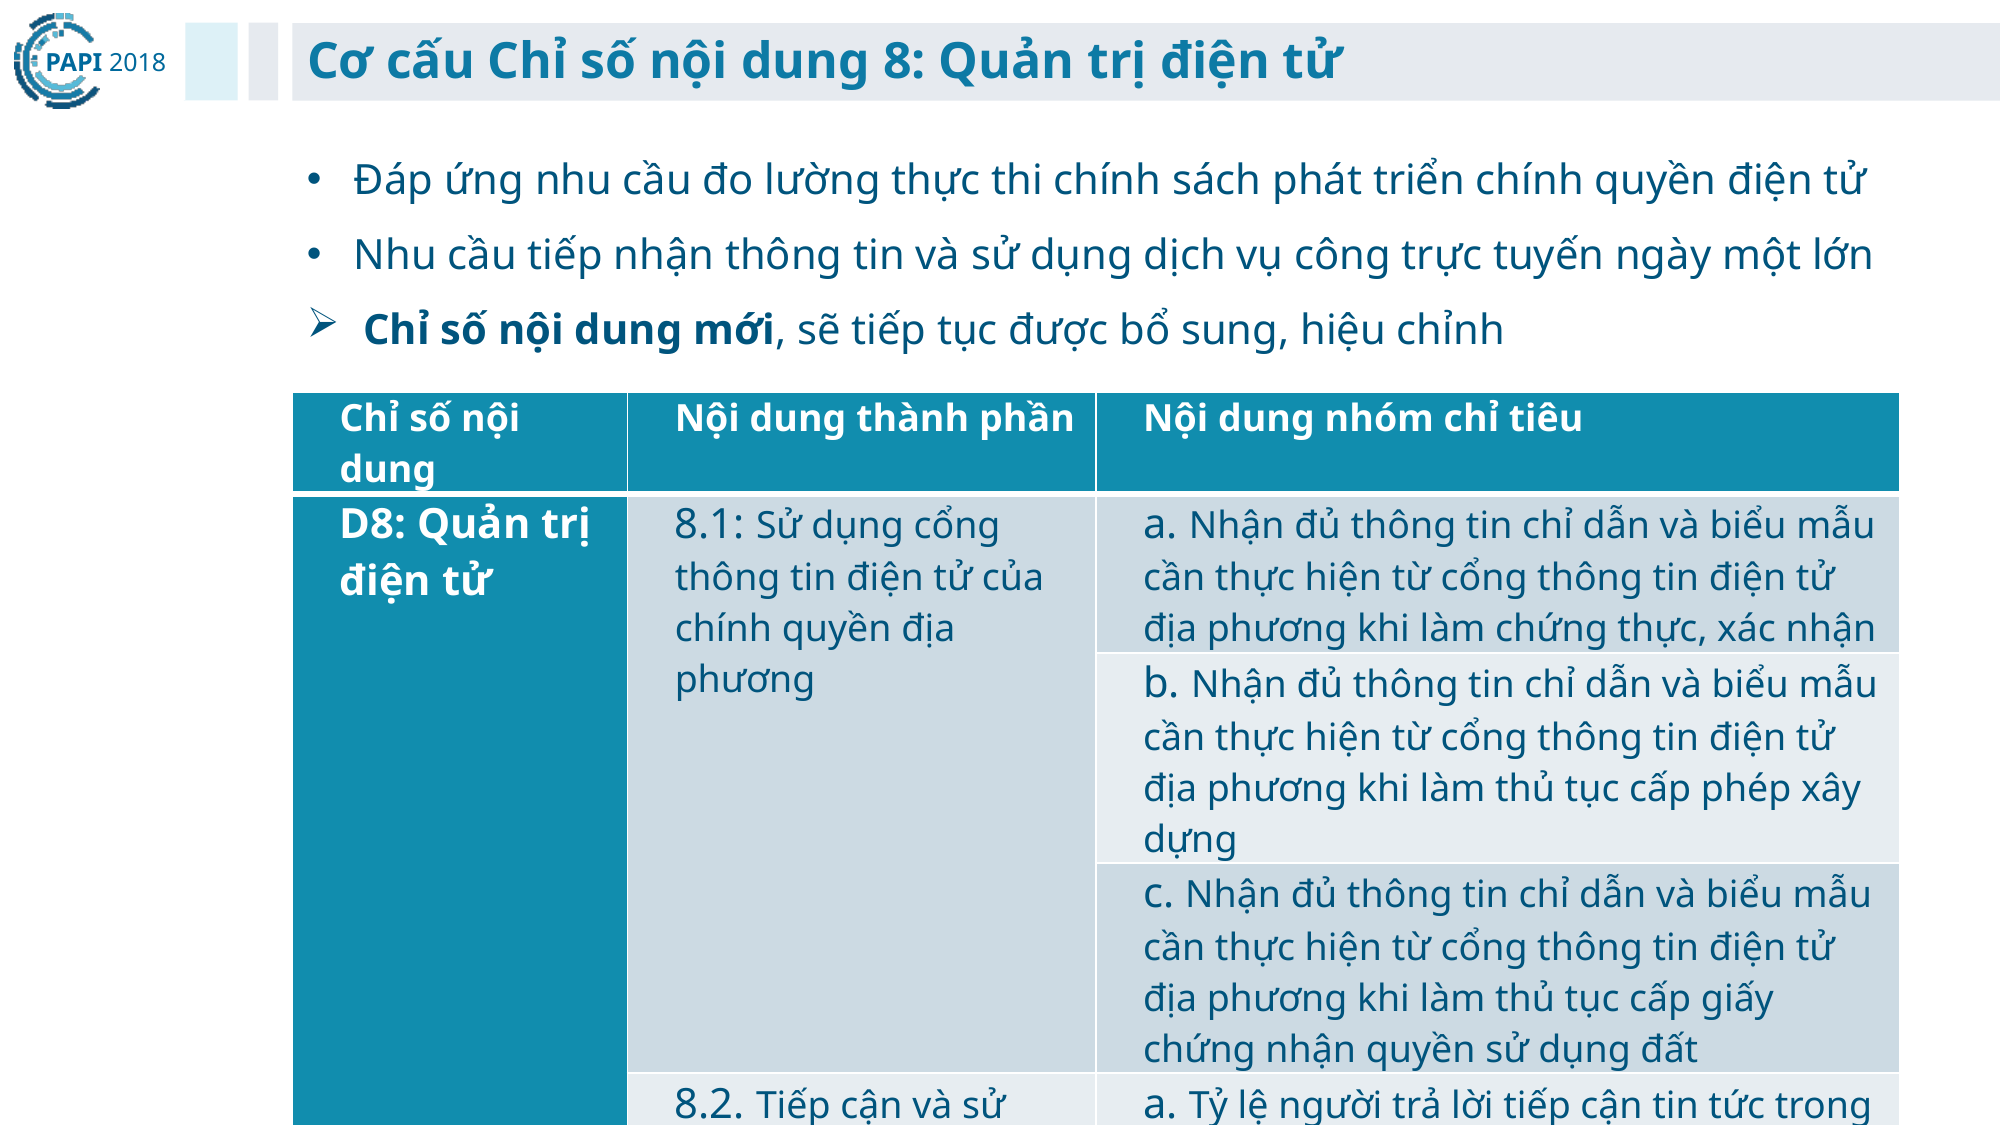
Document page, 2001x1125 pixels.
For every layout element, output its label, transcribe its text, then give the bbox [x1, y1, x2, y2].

table_cell c. Nhận đủ thông tin chỉ dẫn và biểu mẫu cần thực hiện từ cổng thông tin điện tử địa phương khi làm thủ tục cấp giấy chứng nhận quyền sử dụng đất [1097, 864, 1899, 1072]
text_box Đáp ứng nhu cầu đo lường thực thi chính sách phát triển chính quyền điện tử Nhu cầu tiếp nhận thông tin và sử dụng dịch vụ công trực tuyến ngày một lớn Chỉ số nội dung mới, sẽ tiếp tục được bổ sung, hiệu chỉnh [292, 145, 1900, 361]
table_header Nội dung nhóm chỉ tiêu [1097, 393, 1899, 491]
table_cell a. Nhận đủ thông tin chỉ dẫn và biểu mẫu cần thực hiện từ cổng thông tin điện tử địa phương khi làm chứng thực, xác nhận [1097, 497, 1899, 652]
table_cell 8.2. Tiếp cận và sử dụng Internet tại địa phương [628, 1074, 1095, 1125]
table_header Chỉ số nội dung [293, 393, 627, 491]
table_cell b. Nhận đủ thông tin chỉ dẫn và biểu mẫu cần thực hiện từ cổng thông tin điện tử địa phương khi làm thủ tục cấp phép xây dựng [1097, 654, 1899, 862]
table_cell D8: Quản trị điện tử [293, 497, 627, 1125]
picture [14, 13, 100, 109]
title Cơ cấu Chỉ số nội dung 8: Quản trị điện tử [292, 23, 2000, 101]
table_header Nội dung thành phần [628, 393, 1095, 491]
table_cell a. Tỷ lệ người trả lời tiếp cận tin tức trong nước qua Internet [1097, 1074, 1899, 1125]
table_cell 8.1: Sử dụng cổng thông tin điện tử của chính quyền địa phương [628, 497, 1095, 1072]
